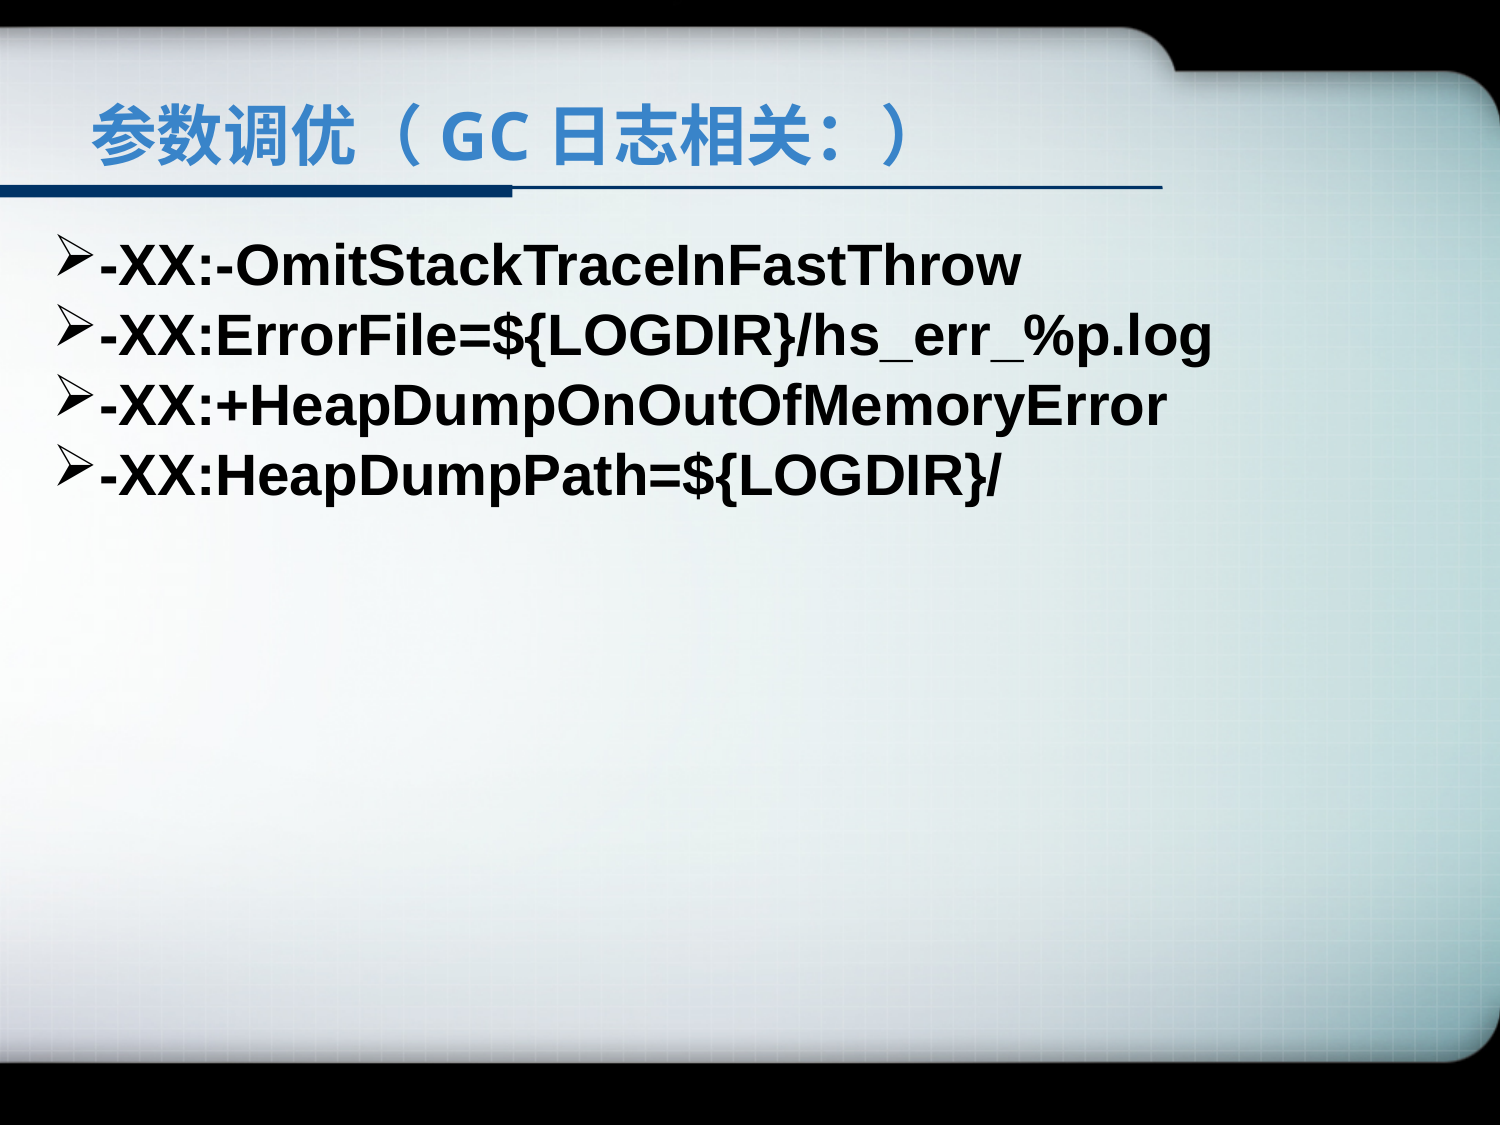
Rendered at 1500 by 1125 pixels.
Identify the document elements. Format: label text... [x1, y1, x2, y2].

text_box -XX:-OmitStackTraceInFastThrow -XX:ErrorFile=${LOGDIR}/hs_err_%p.log -XX:+HeapDumpOnOutOfMemoryError -XX:HeapDumpPath=${LOGDIR}/ [37, 219, 1465, 515]
title 参数调优（GC日志相关：） [75, 87, 1338, 180]
picture [0, 0, 1500, 1125]
